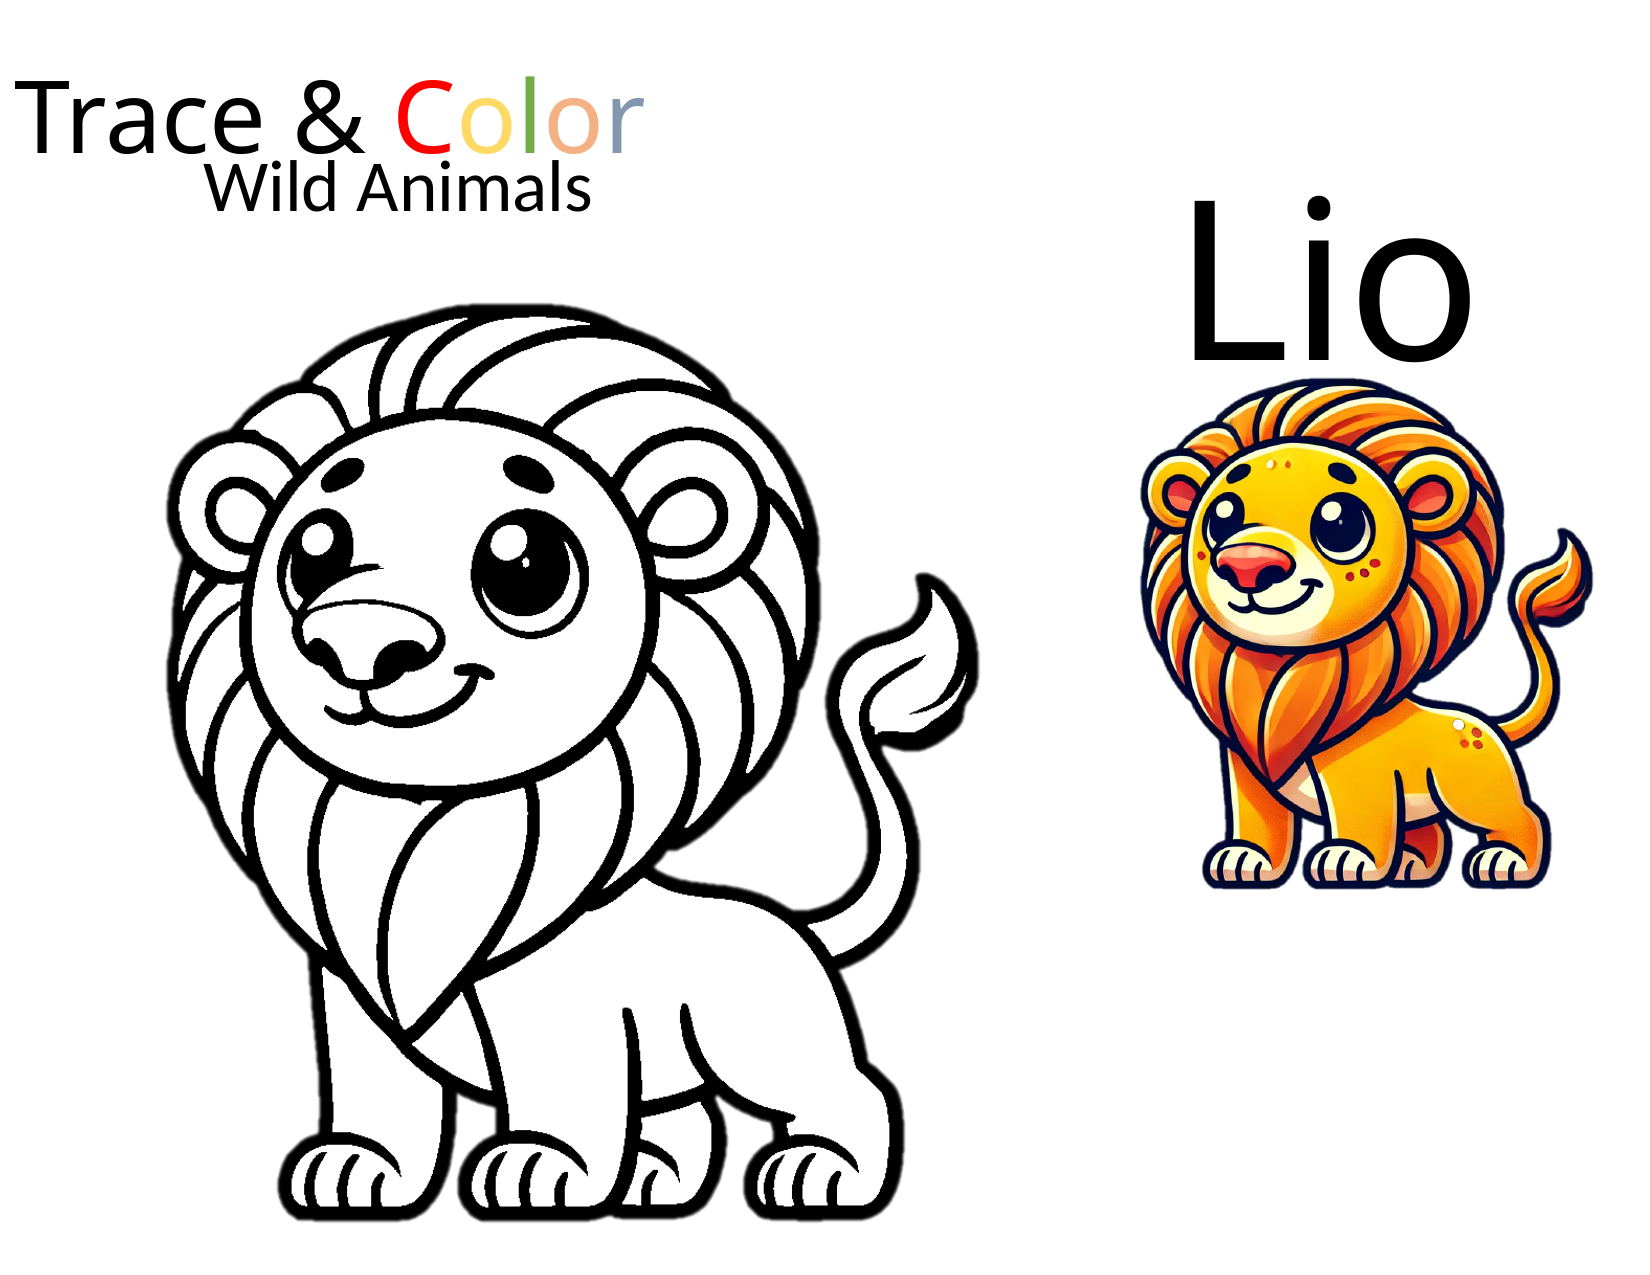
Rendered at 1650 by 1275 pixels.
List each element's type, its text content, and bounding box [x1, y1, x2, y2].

text_box Wild Animals [14, 130, 783, 234]
picture [10, 234, 1650, 1275]
text_box Trace & Color [0, 45, 827, 181]
text_box Lion [1115, 130, 1541, 339]
